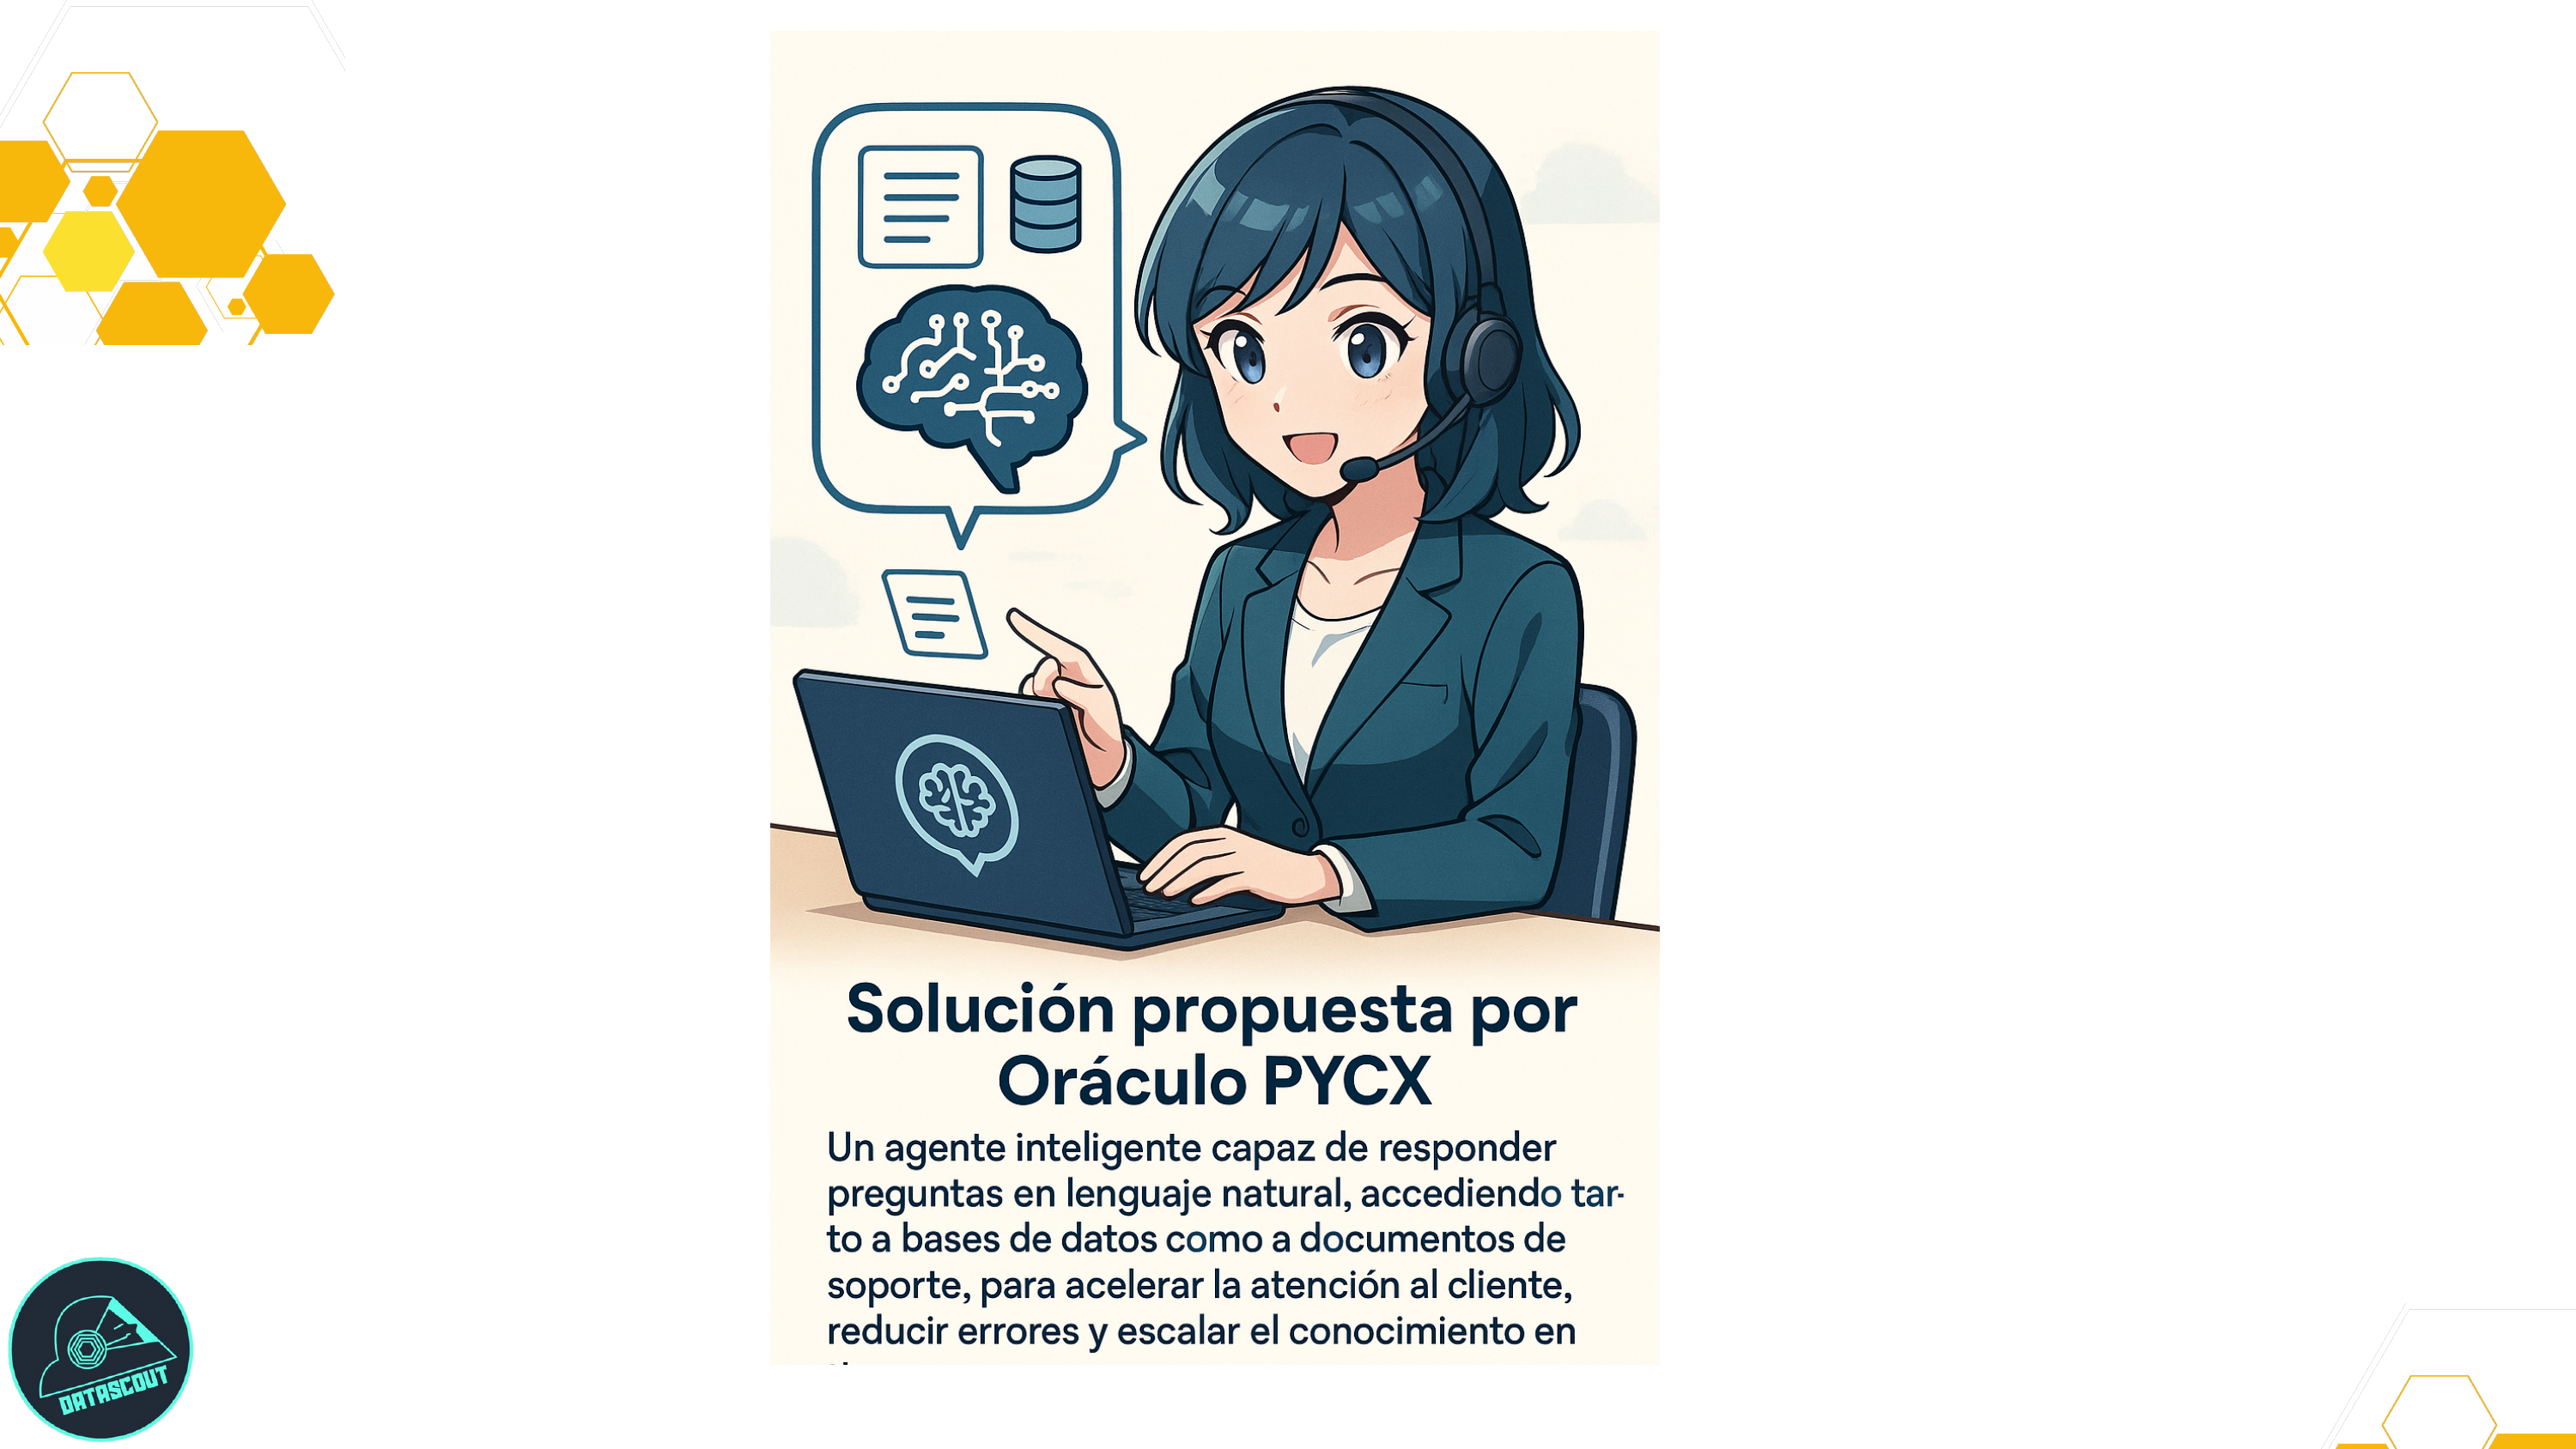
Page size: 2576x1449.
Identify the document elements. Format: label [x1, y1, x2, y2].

text_box [0, 0, 346, 345]
text_box [2283, 1303, 2576, 1449]
picture [770, 31, 1660, 1365]
text_box [0, 1249, 203, 1448]
